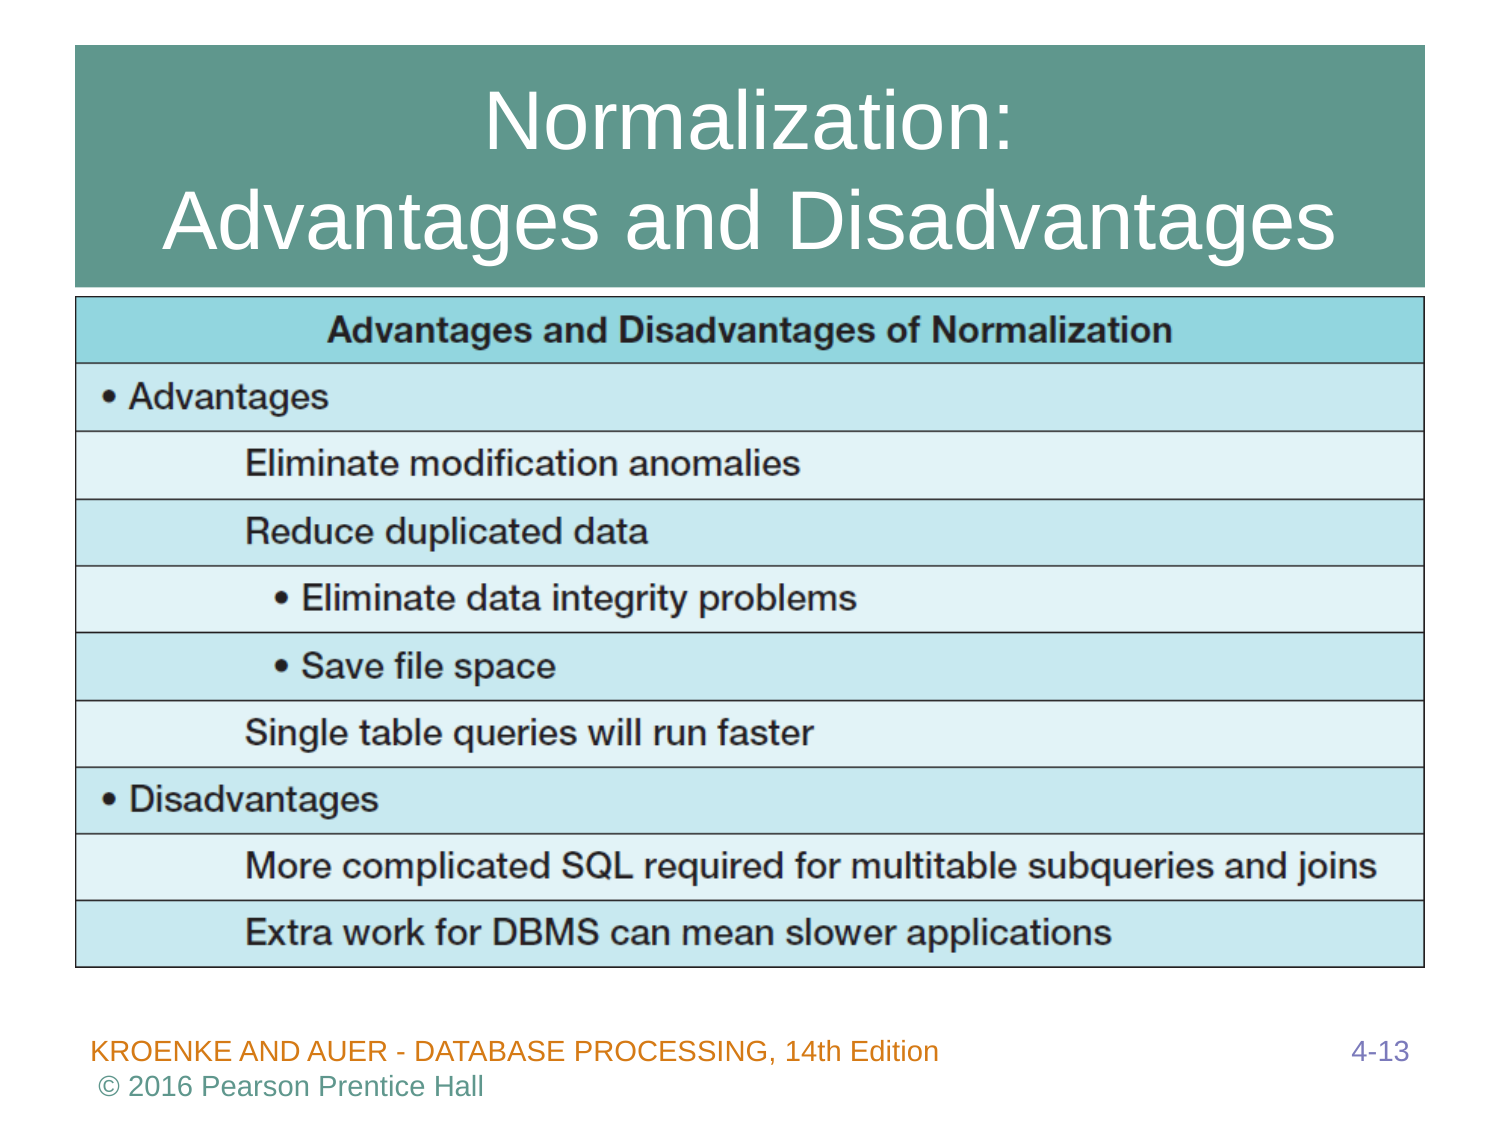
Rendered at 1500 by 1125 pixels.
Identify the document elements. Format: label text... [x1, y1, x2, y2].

footer KROENKE AND AUER - DATABASE PROCESSING, 14th Edition © 2016 Pearson Prentice Hall [74, 1024, 963, 1104]
slide_number 4-13 [1074, 1024, 1426, 1103]
title Normalization: Advantages and Disadvantages [74, 44, 1426, 288]
picture [74, 296, 1426, 969]
